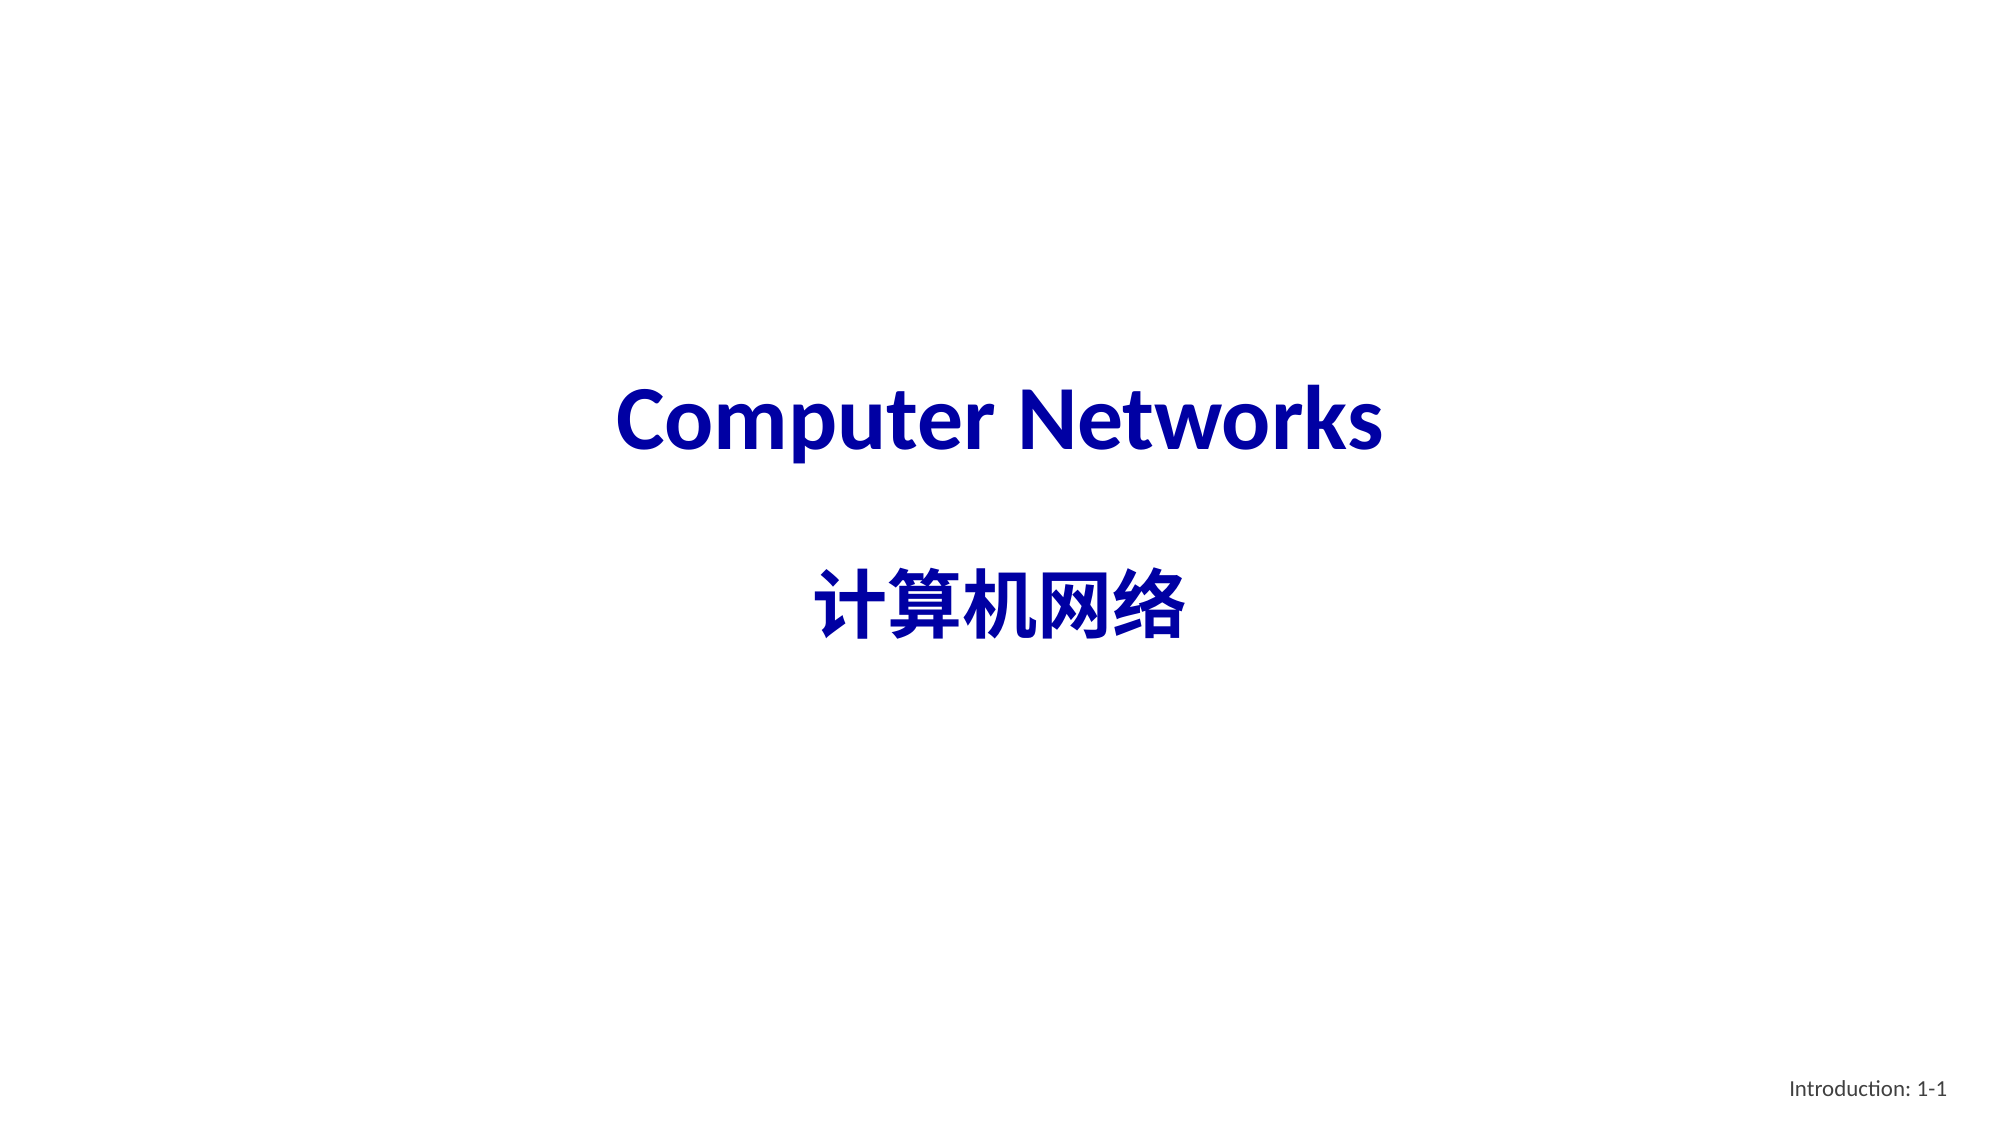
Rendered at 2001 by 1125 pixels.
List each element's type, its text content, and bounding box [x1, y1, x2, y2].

slide_number Introduction: 1- [1512, 1056, 1963, 1117]
title Computer Networks 计算机网络 [137, 436, 1863, 583]
